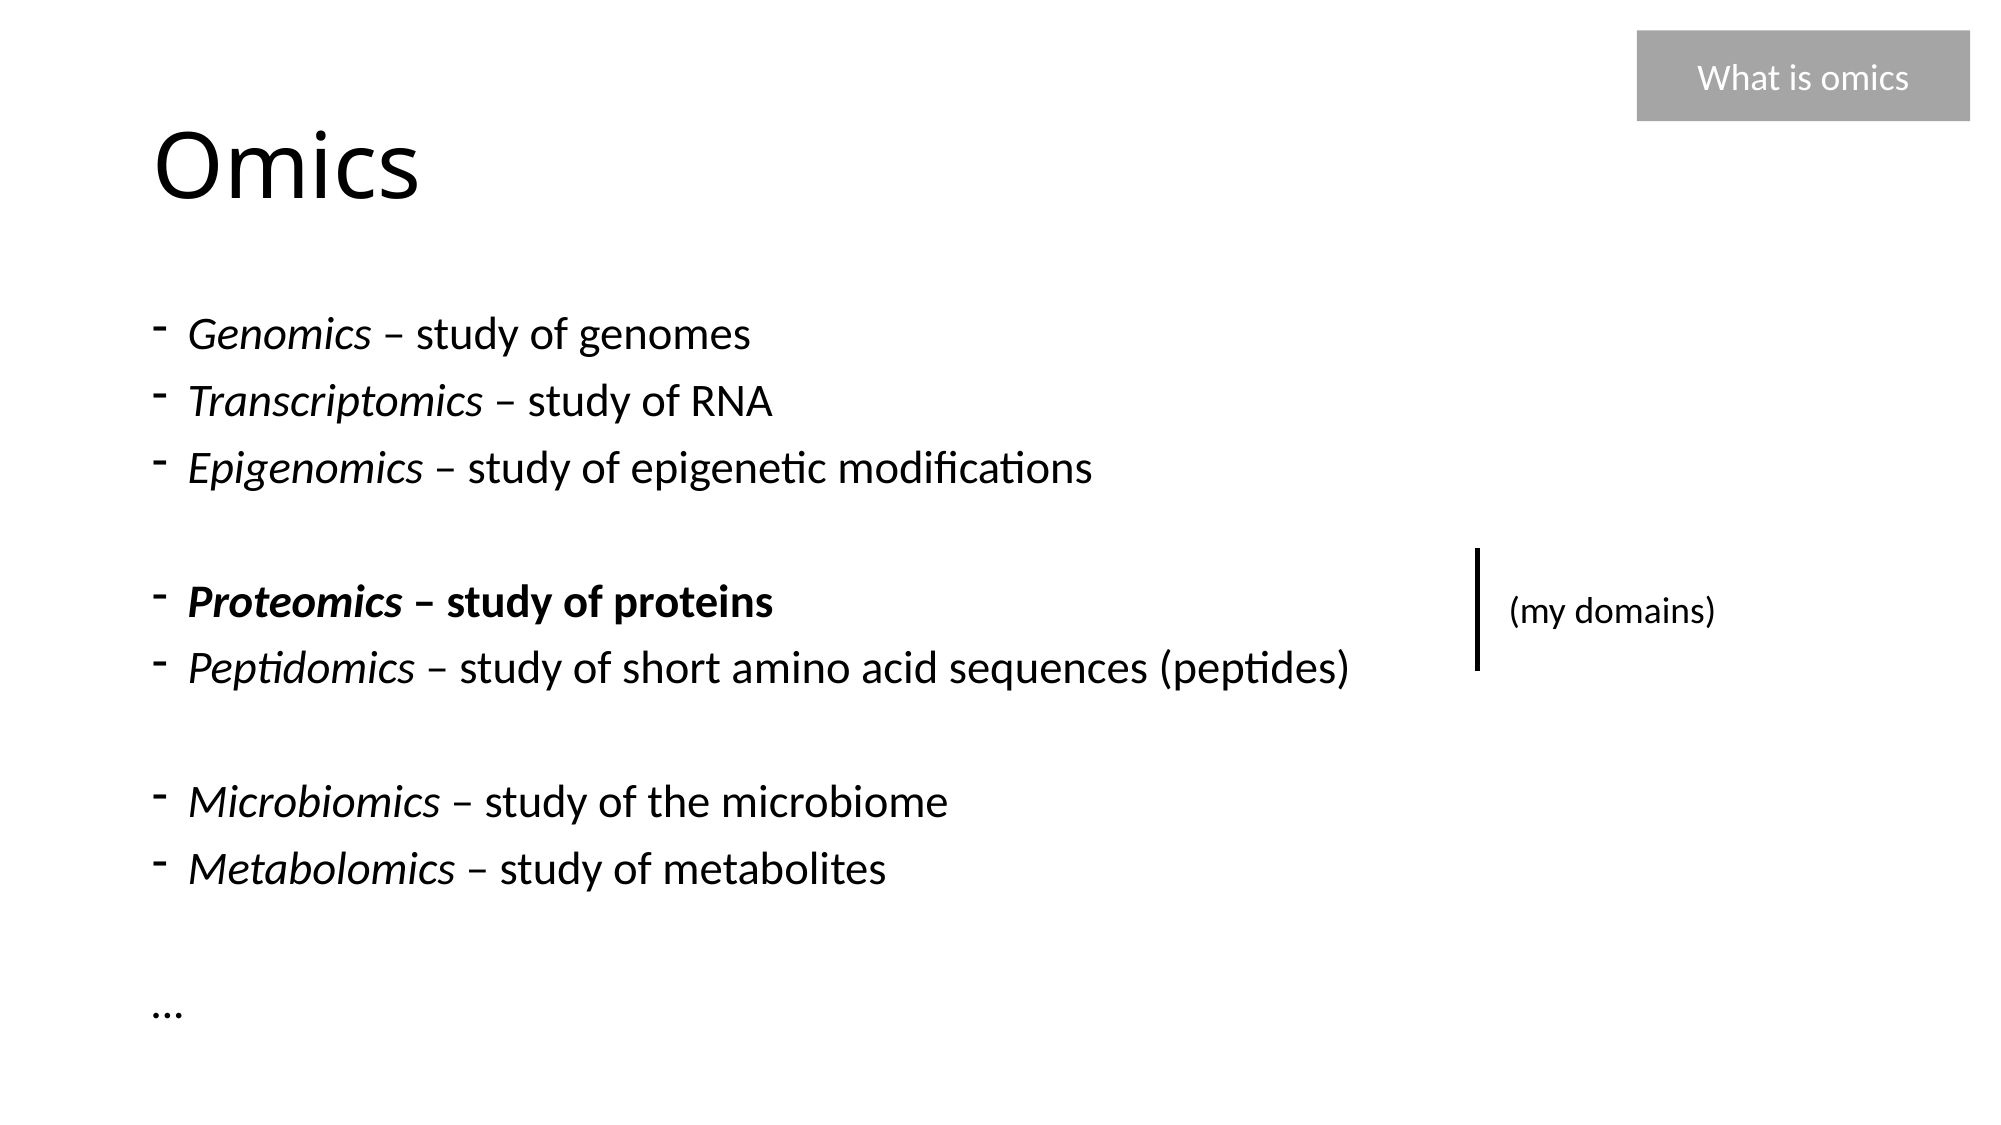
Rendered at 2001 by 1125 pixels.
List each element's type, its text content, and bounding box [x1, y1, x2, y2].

text_box What is omics [1636, 29, 1971, 122]
text_box (my domains) [1493, 579, 1780, 639]
title Omics [137, 59, 1863, 278]
list Genomics – study of genomes Transcriptomics – study of RNA Epigenomics – study of epigenetic modifications Proteomics – study of proteins Peptidomics – study of short amino acid sequences (peptides) Microbiomics – study of the microbiome Metabolomics – study of metabolites … [137, 302, 1863, 1039]
